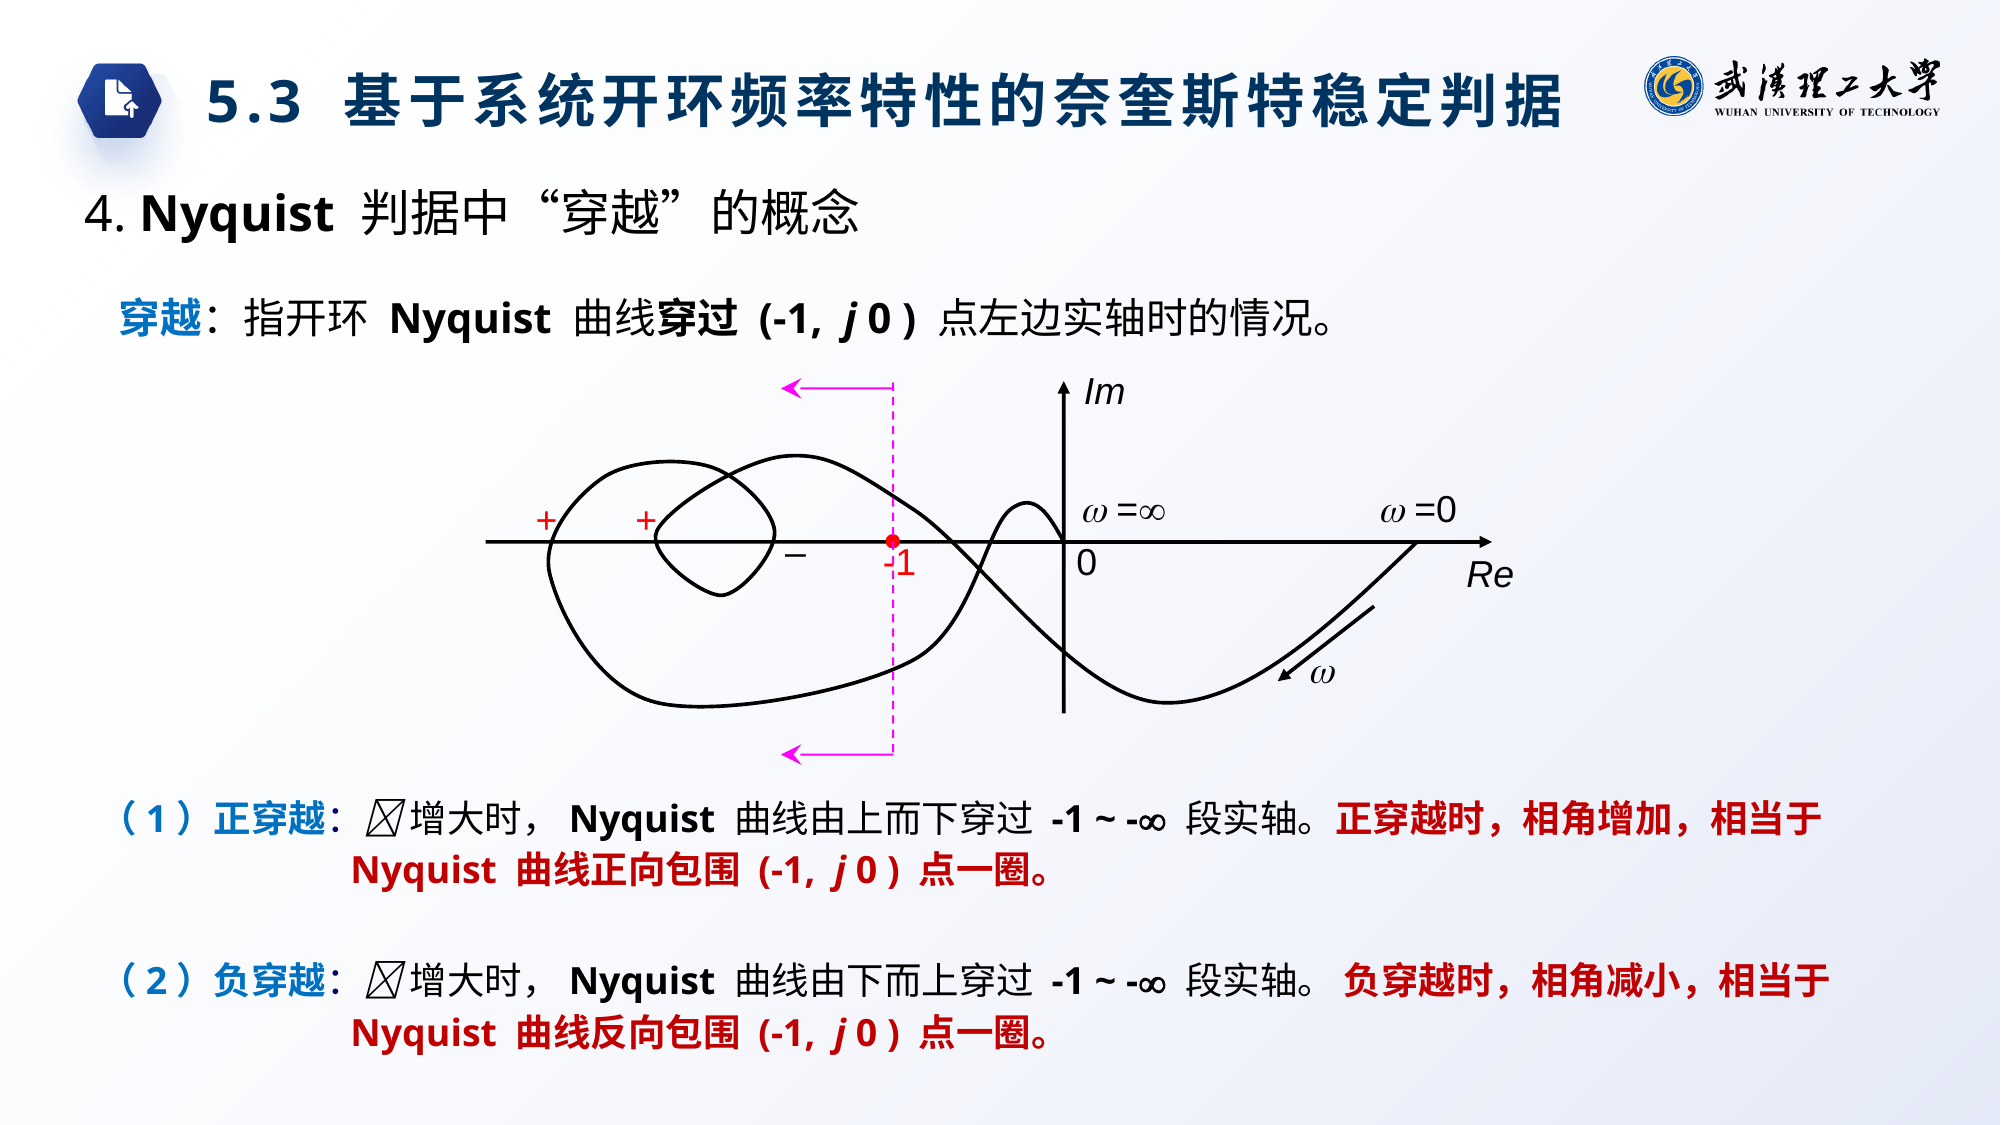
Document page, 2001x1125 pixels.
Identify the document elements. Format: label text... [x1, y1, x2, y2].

text_box （1）正穿越： 增大时，Nyquist 曲线由上而下穿过 -1 ~ - 段实轴。正穿越时，相角增加，相当于Nyquist 曲线正向包围 (-1, j 0 ) 点一圈。 [84, 780, 1916, 899]
text_box 穿越：指开环 Nyquist 曲线穿过 (-1, j 0 ) 点左边实轴时的情况。 [84, 276, 1384, 407]
text_box （2）负穿越： 增大时，Nyquist 曲线由下而上穿过 -1 ~ - 段实轴。 负穿越时，相角减小，相当于Nyquist 曲线反向包围 (-1, j 0 ) 点一圈。 [84, 943, 1916, 1062]
text_box [1057, 381, 1069, 530]
text_box + [520, 488, 573, 548]
text_box [1277, 668, 1293, 682]
text_box 4. Nyquist 判据中“穿越”的概念 [84, 181, 1178, 242]
text_box – [770, 520, 780, 580]
text_box + [620, 488, 673, 548]
text_box  = [1065, 477, 1182, 538]
text_box 0 [1061, 530, 1112, 591]
list 5.3 基于系统开环频率特性的奈奎斯特稳定判据 [191, 56, 1624, 143]
text_box Re [1451, 542, 1530, 602]
picture [0, 0, 2000, 1125]
text_box  =0 [1363, 477, 1473, 538]
text_box [936, 502, 1418, 703]
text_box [780, 382, 936, 755]
text_box [1417, 535, 1493, 543]
text_box Im [1069, 359, 1141, 420]
text_box [548, 456, 780, 707]
text_box  [1293, 638, 1349, 698]
